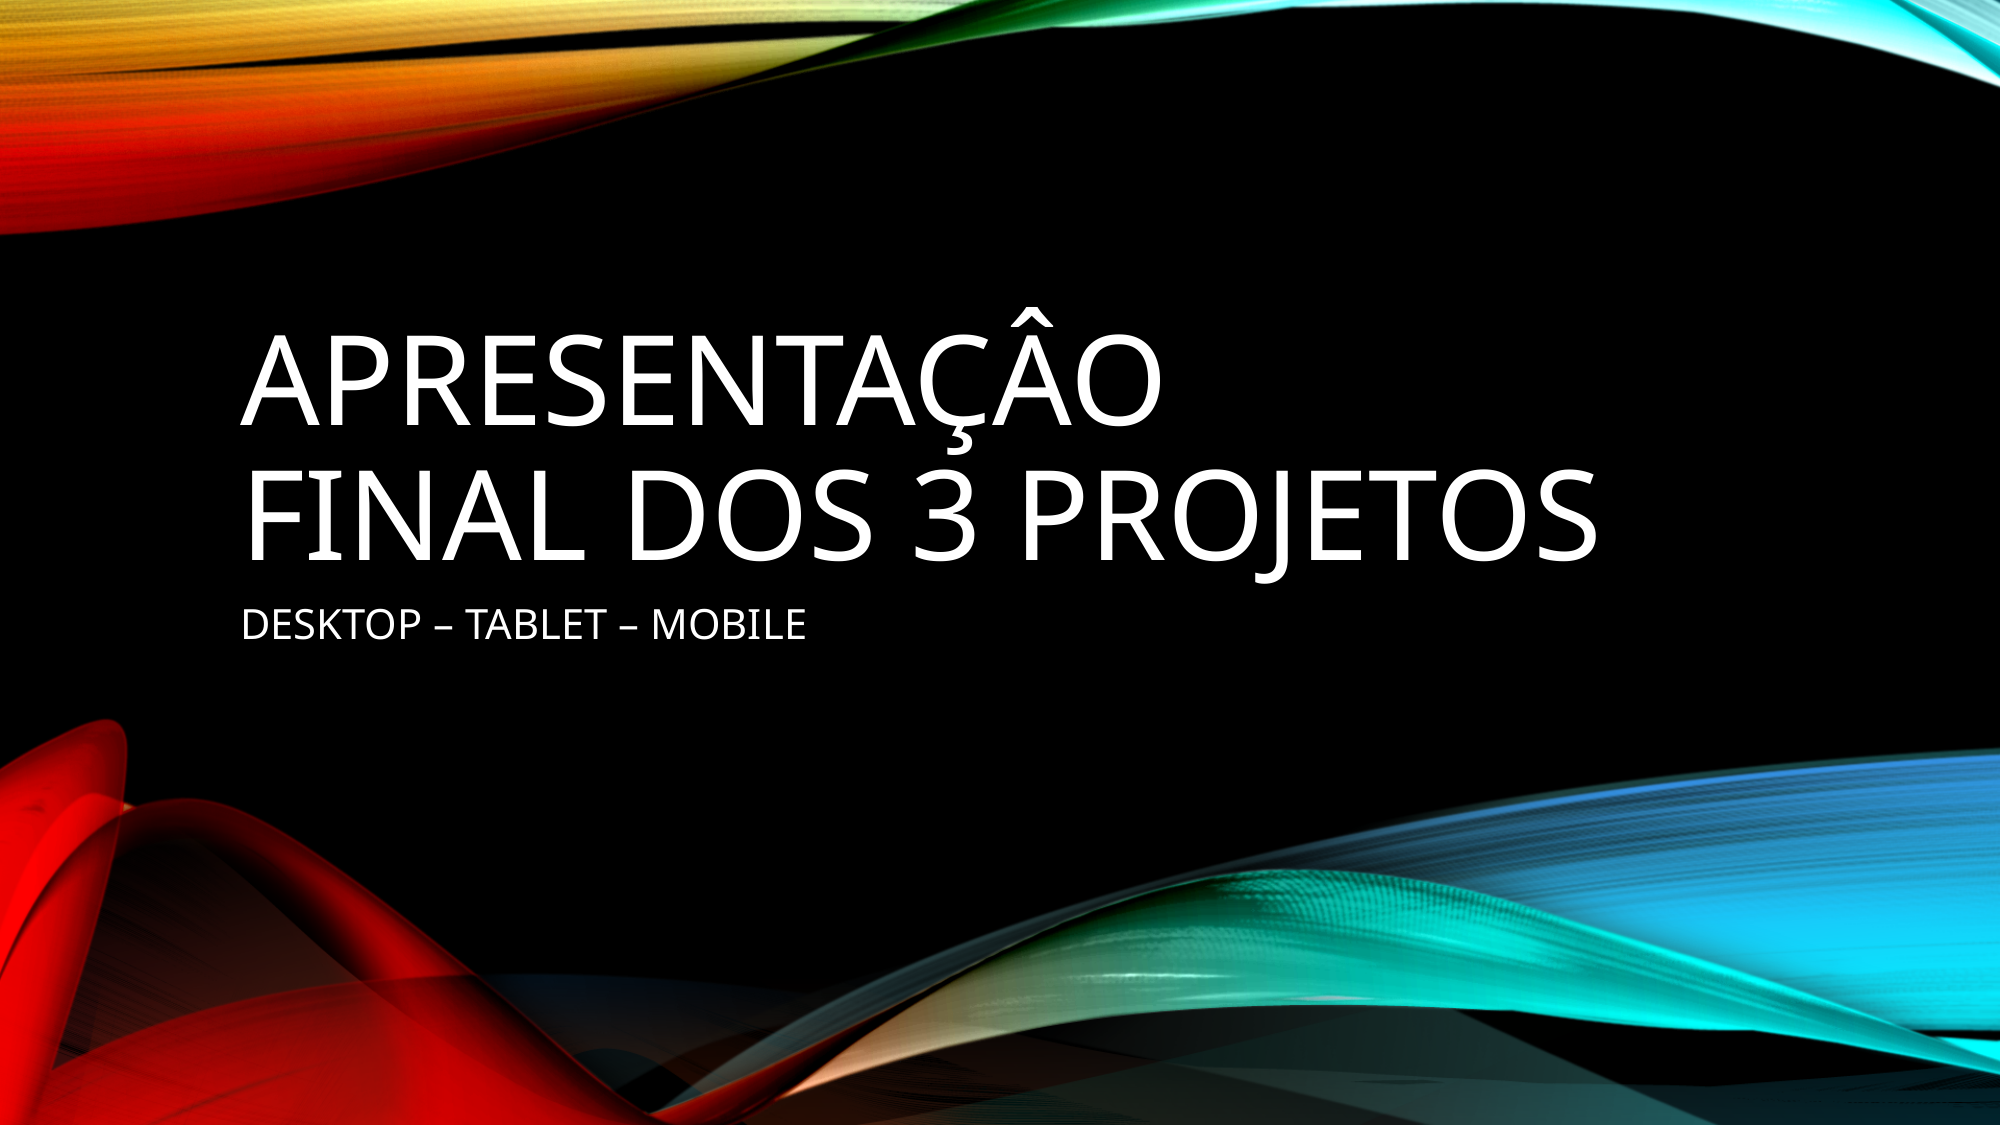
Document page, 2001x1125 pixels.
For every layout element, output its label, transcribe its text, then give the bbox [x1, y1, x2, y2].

subtitle DESKTOP – TABLET – MOBILE [225, 595, 1775, 709]
picture [0, 0, 2000, 237]
title APRESENTAÇÂO FINAL DOS 3 PROJETOS [225, 295, 1775, 595]
picture [0, 717, 2000, 1125]
